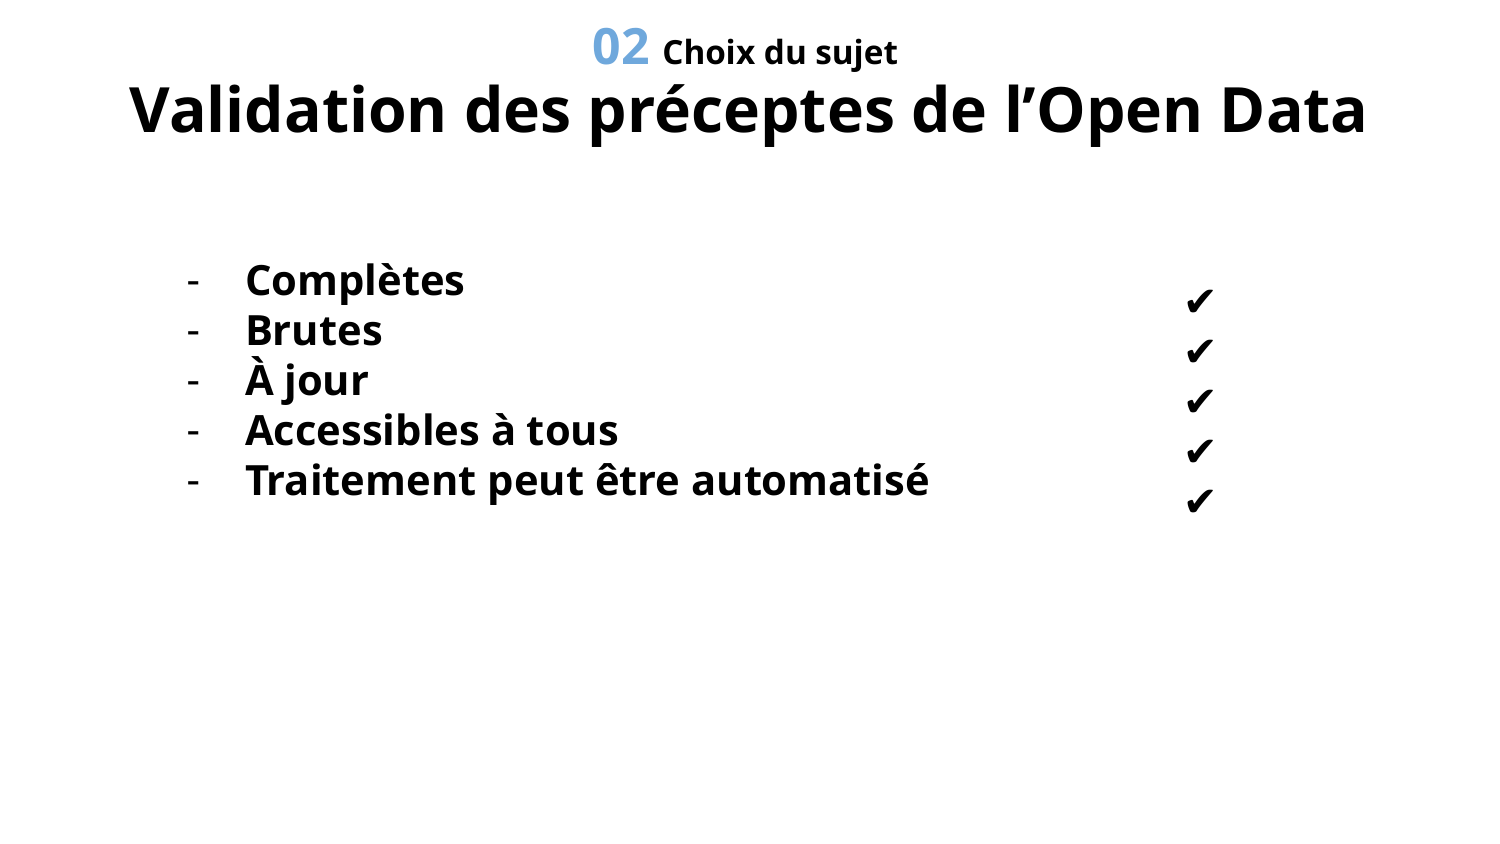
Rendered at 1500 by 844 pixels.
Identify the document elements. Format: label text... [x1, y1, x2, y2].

title Complètes Brutes À jour Accessibles à tous Traitement peut être automatisé Intégrité Pas de discrimination Porte sur tout ou une partie de l’oeuvre Ne peut pas porter sur les oeuvres l’accompagnant [154, 246, 1095, 761]
text_box ✔️ ✔️ ✔️ ✔️ ✔️ [1151, 259, 1250, 325]
title 02 Choix du sujet [29, 5, 1462, 85]
title Validation des préceptes de l’Open Data [75, 67, 1425, 147]
